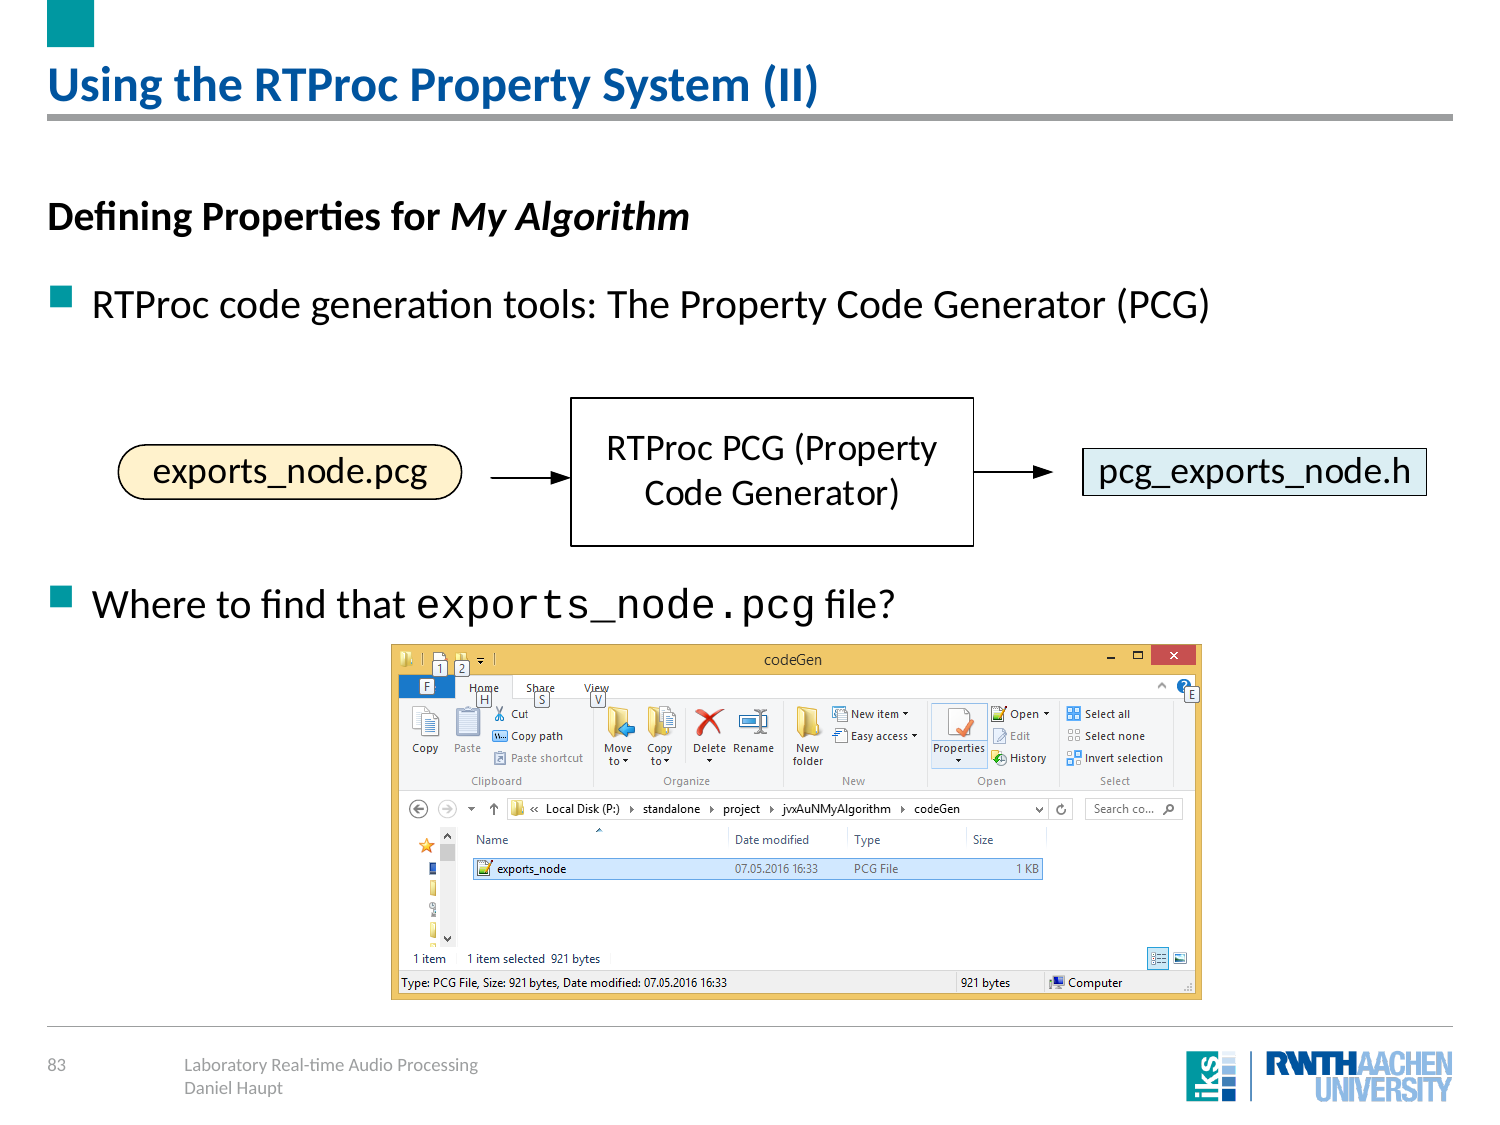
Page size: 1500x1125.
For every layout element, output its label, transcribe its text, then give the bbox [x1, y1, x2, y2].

picture [391, 644, 1202, 1000]
list Defining Properties for My Algorithm [47, 188, 1453, 231]
title Using the RTProc Property System (II) [47, 46, 1453, 113]
list RTProc code generation tools: The Property Code Generator (PCG) Where to find that exports_node.pcg file? [47, 276, 1453, 345]
picture [1171, 1026, 1467, 1125]
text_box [115, 395, 1428, 547]
